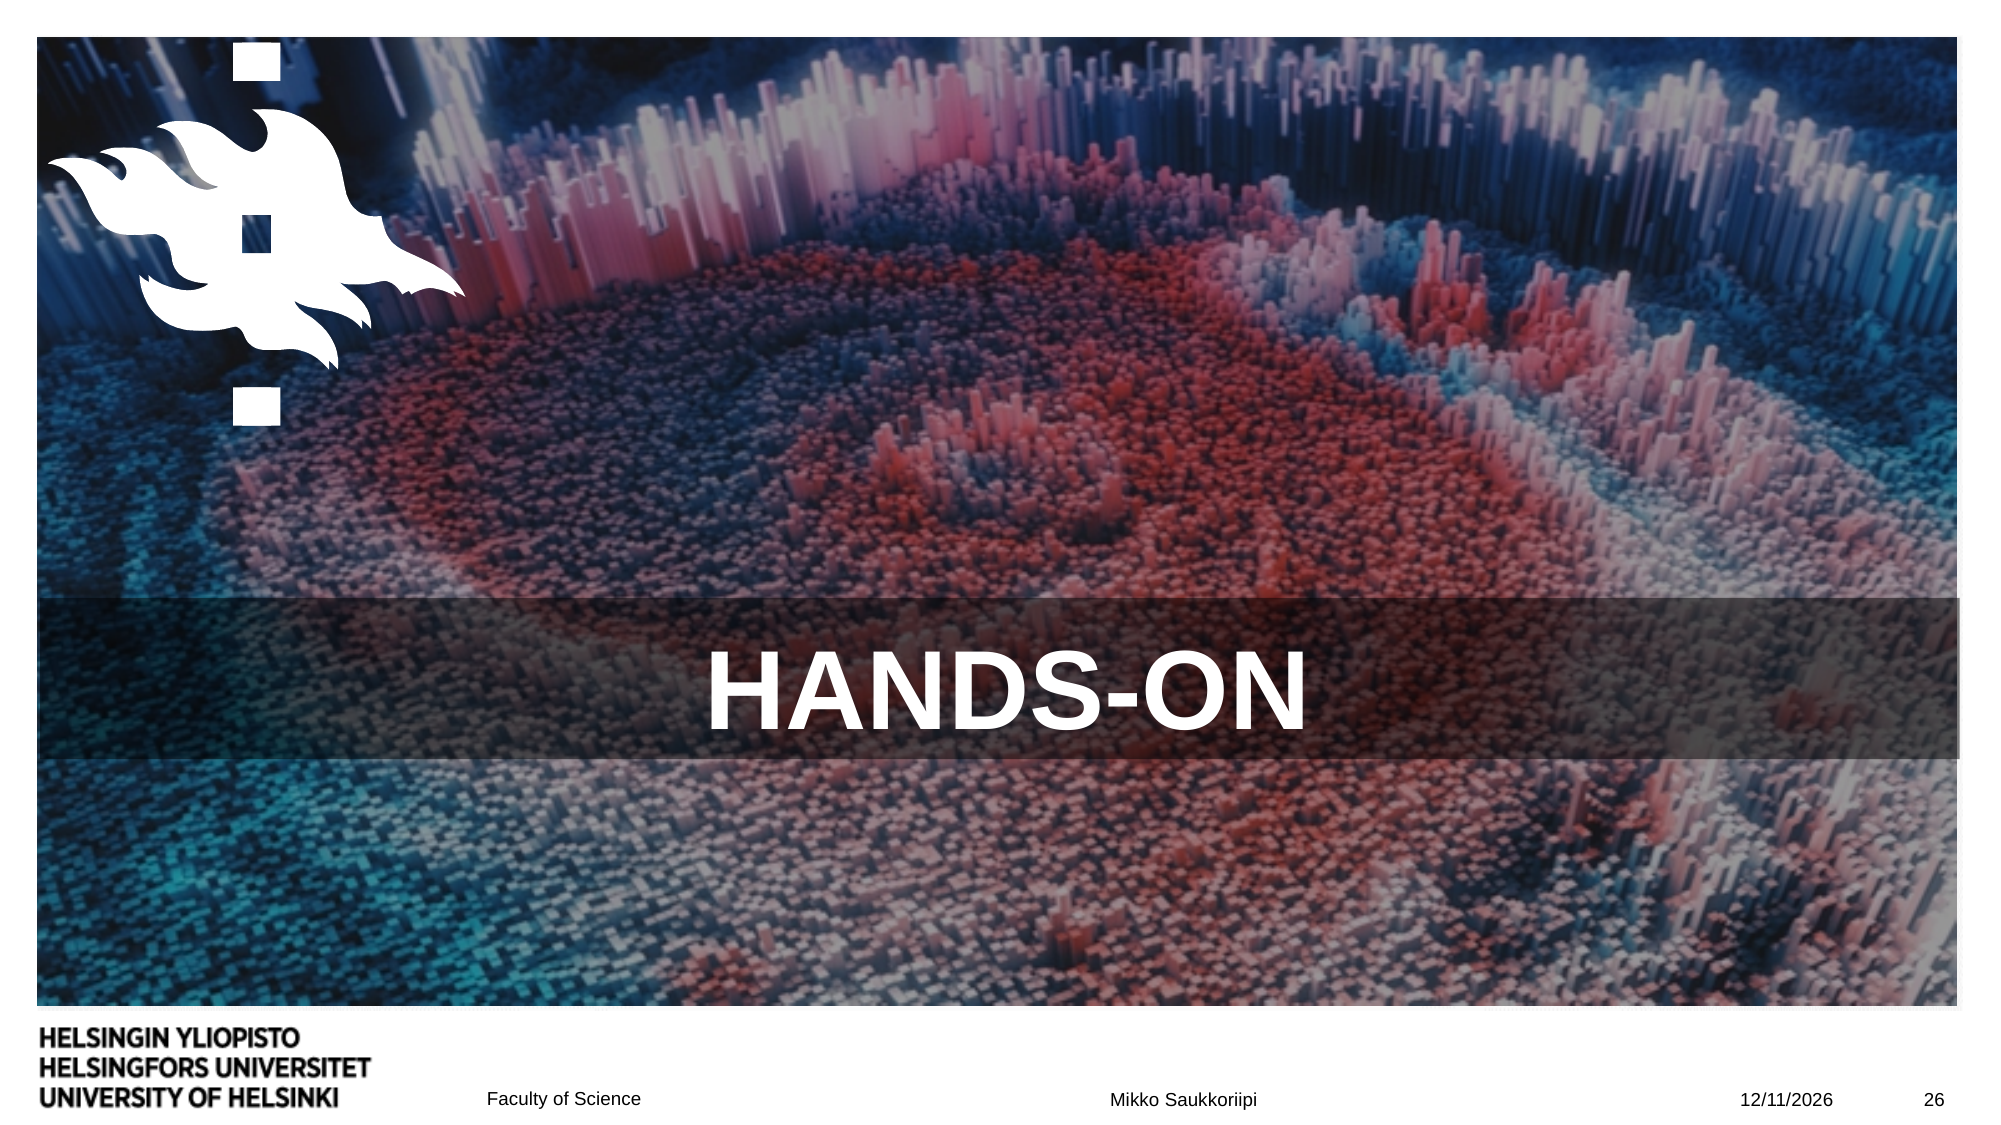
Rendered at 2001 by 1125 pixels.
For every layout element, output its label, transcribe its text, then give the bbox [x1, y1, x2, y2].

slide_number 26 [1833, 1015, 1945, 1110]
title Hands-on [40, 597, 1960, 760]
picture [34, 1023, 377, 1113]
footer Mikko Saukkoriipi [1110, 1015, 1725, 1110]
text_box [56, 42, 466, 426]
picture [34, 20, 1963, 1011]
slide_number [1725, 1015, 1833, 1110]
subtitle [158, 856, 1859, 975]
